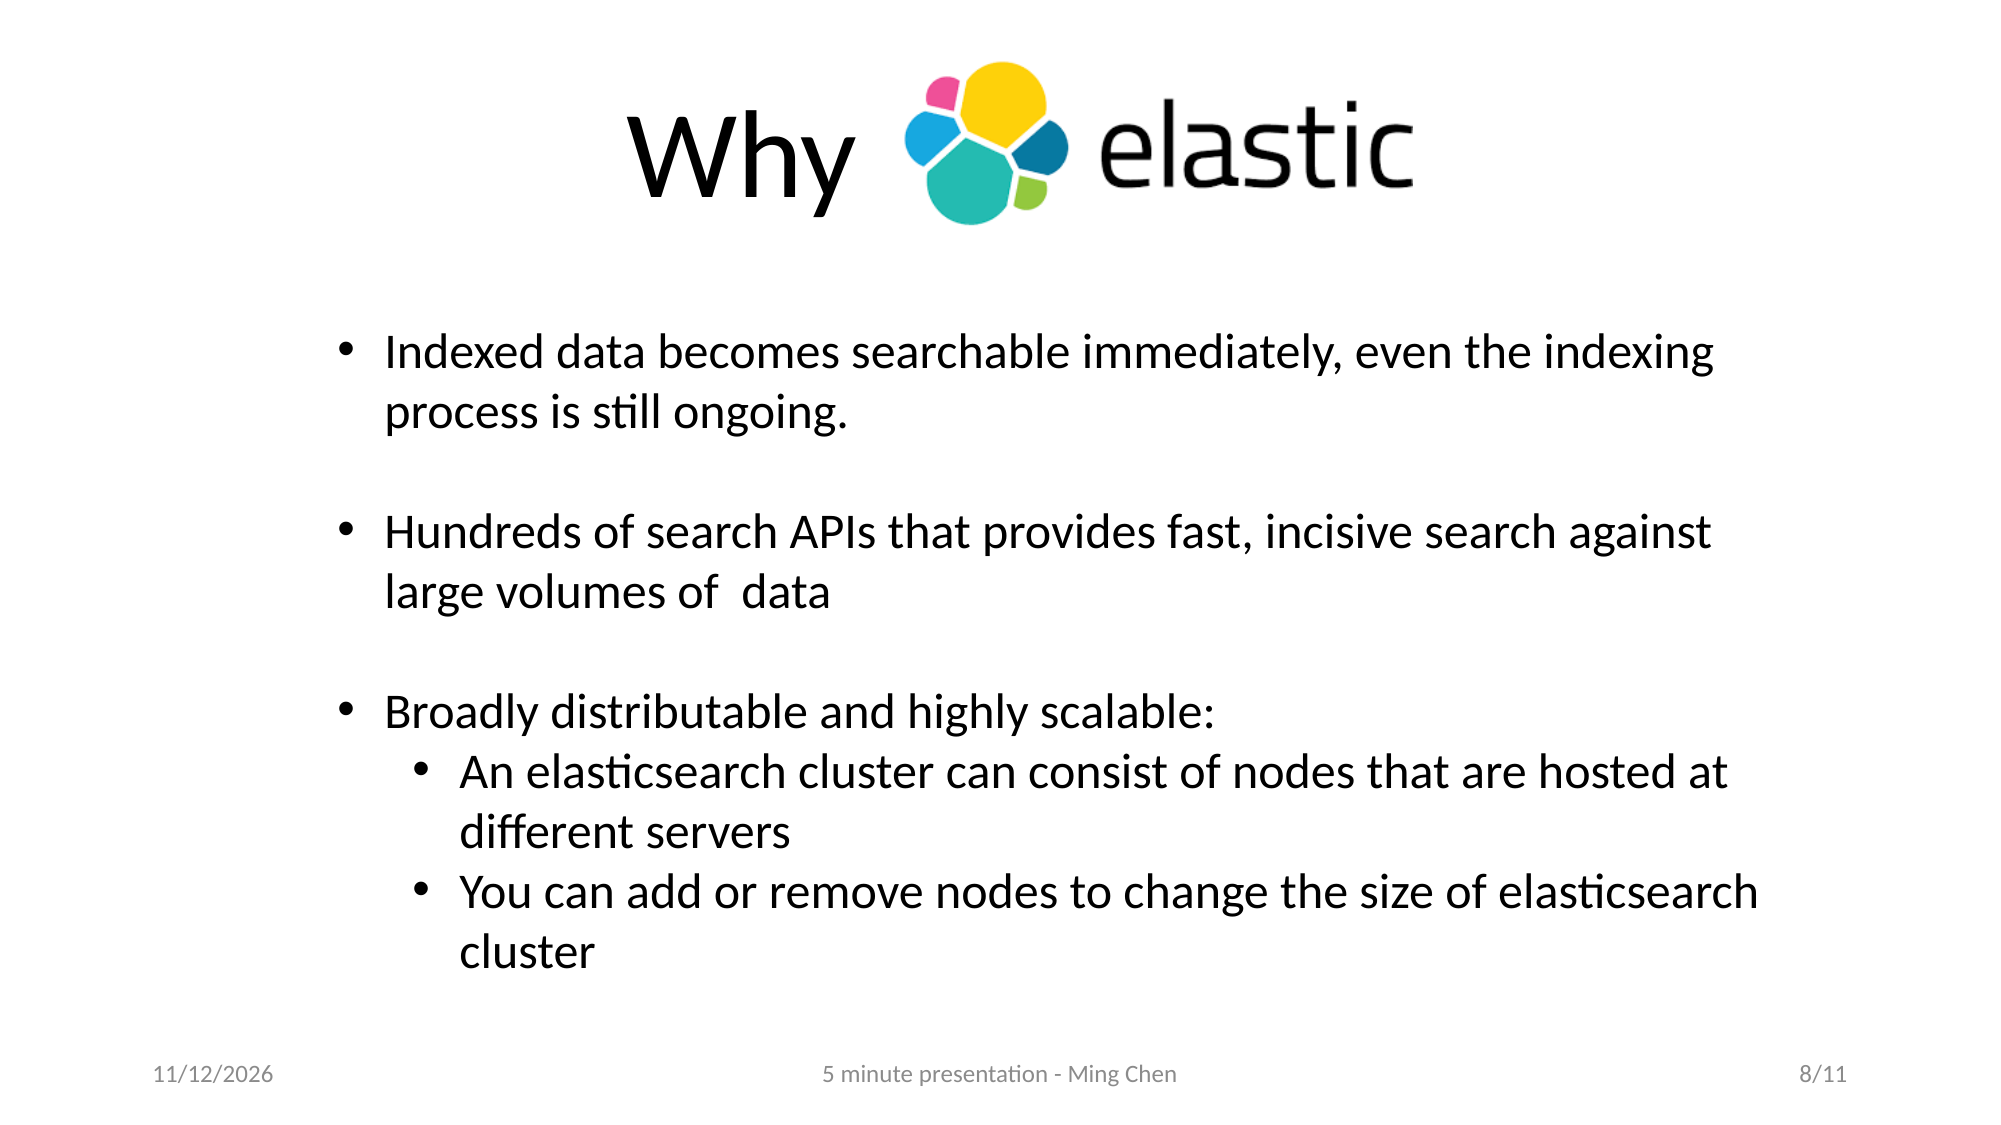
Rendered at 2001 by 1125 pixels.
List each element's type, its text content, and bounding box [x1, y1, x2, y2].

picture [898, 55, 1413, 232]
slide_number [137, 1042, 588, 1103]
slide_number 8/11 [1412, 1042, 1863, 1103]
text_box Indexed data becomes searchable immediately, even the indexing process is still ongoing. Hundreds of search APIs that provides fast, incisive search against large volumes of data Broadly distributable and highly scalable: An elasticsearch cluster can consist of nodes that are hosted at different servers You can add or remove nodes to change the size of elasticsearch cluster [322, 311, 1799, 986]
text_box Why [611, 64, 898, 230]
footer 5 minute presentation - Ming Chen [662, 1042, 1338, 1103]
